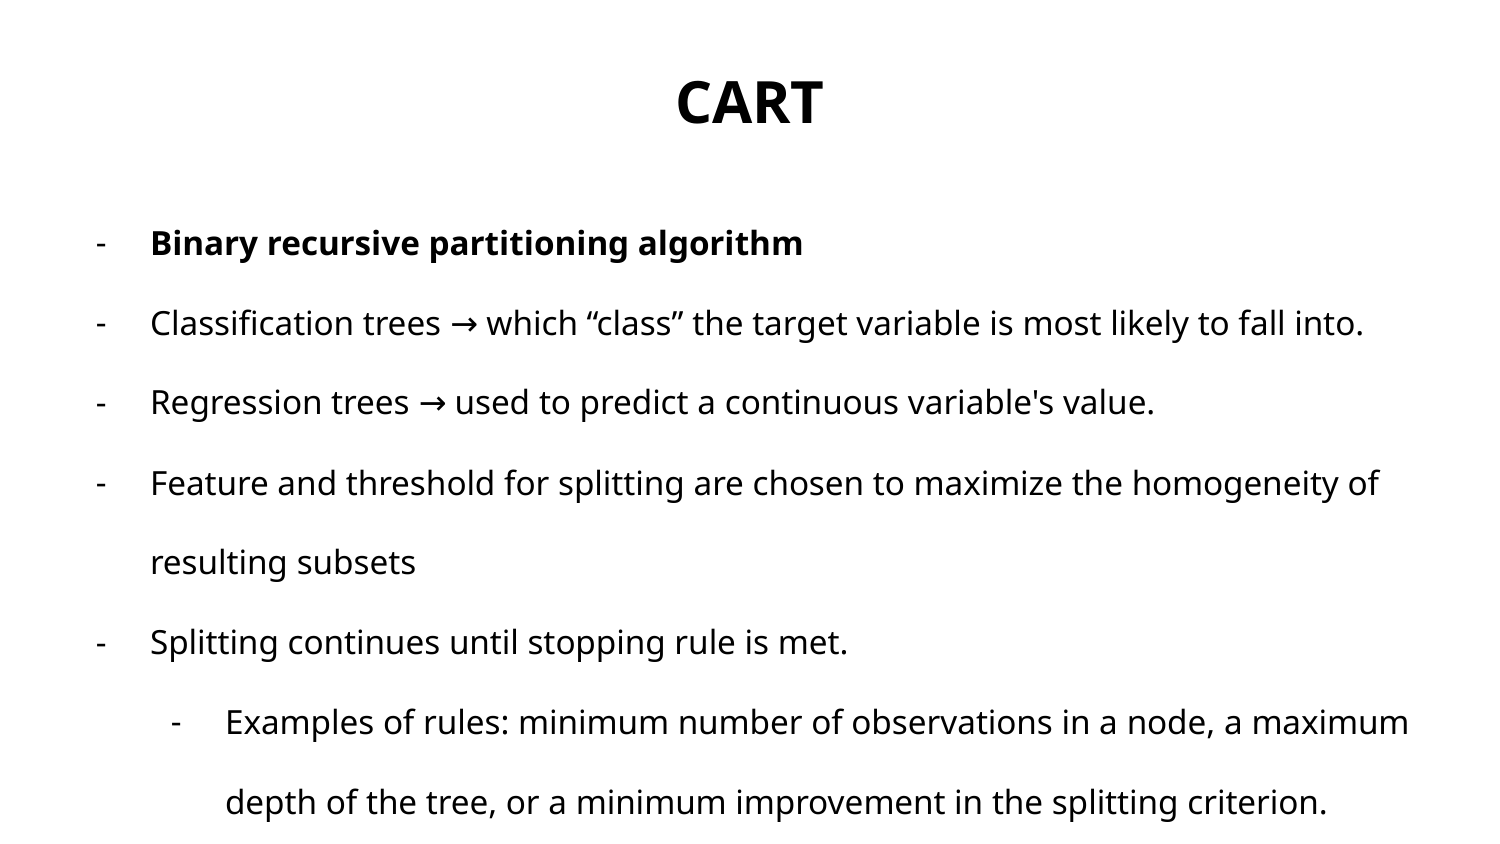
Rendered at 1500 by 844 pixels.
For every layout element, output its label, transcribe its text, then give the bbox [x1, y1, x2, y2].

title CART [75, 50, 1425, 144]
text_box Binary recursive partitioning algorithm Classification trees → which “class” the target variable is most likely to fall into. Regression trees → used to predict a continuous variable's value. Feature and threshold for splitting are chosen to maximize the homogeneity of resulting subsets Splitting continues until stopping rule is met. Examples of rules: minimum number of observations in a node, a maximum depth of the tree, or a minimum improvement in the splitting criterion. [74, 195, 1425, 808]
